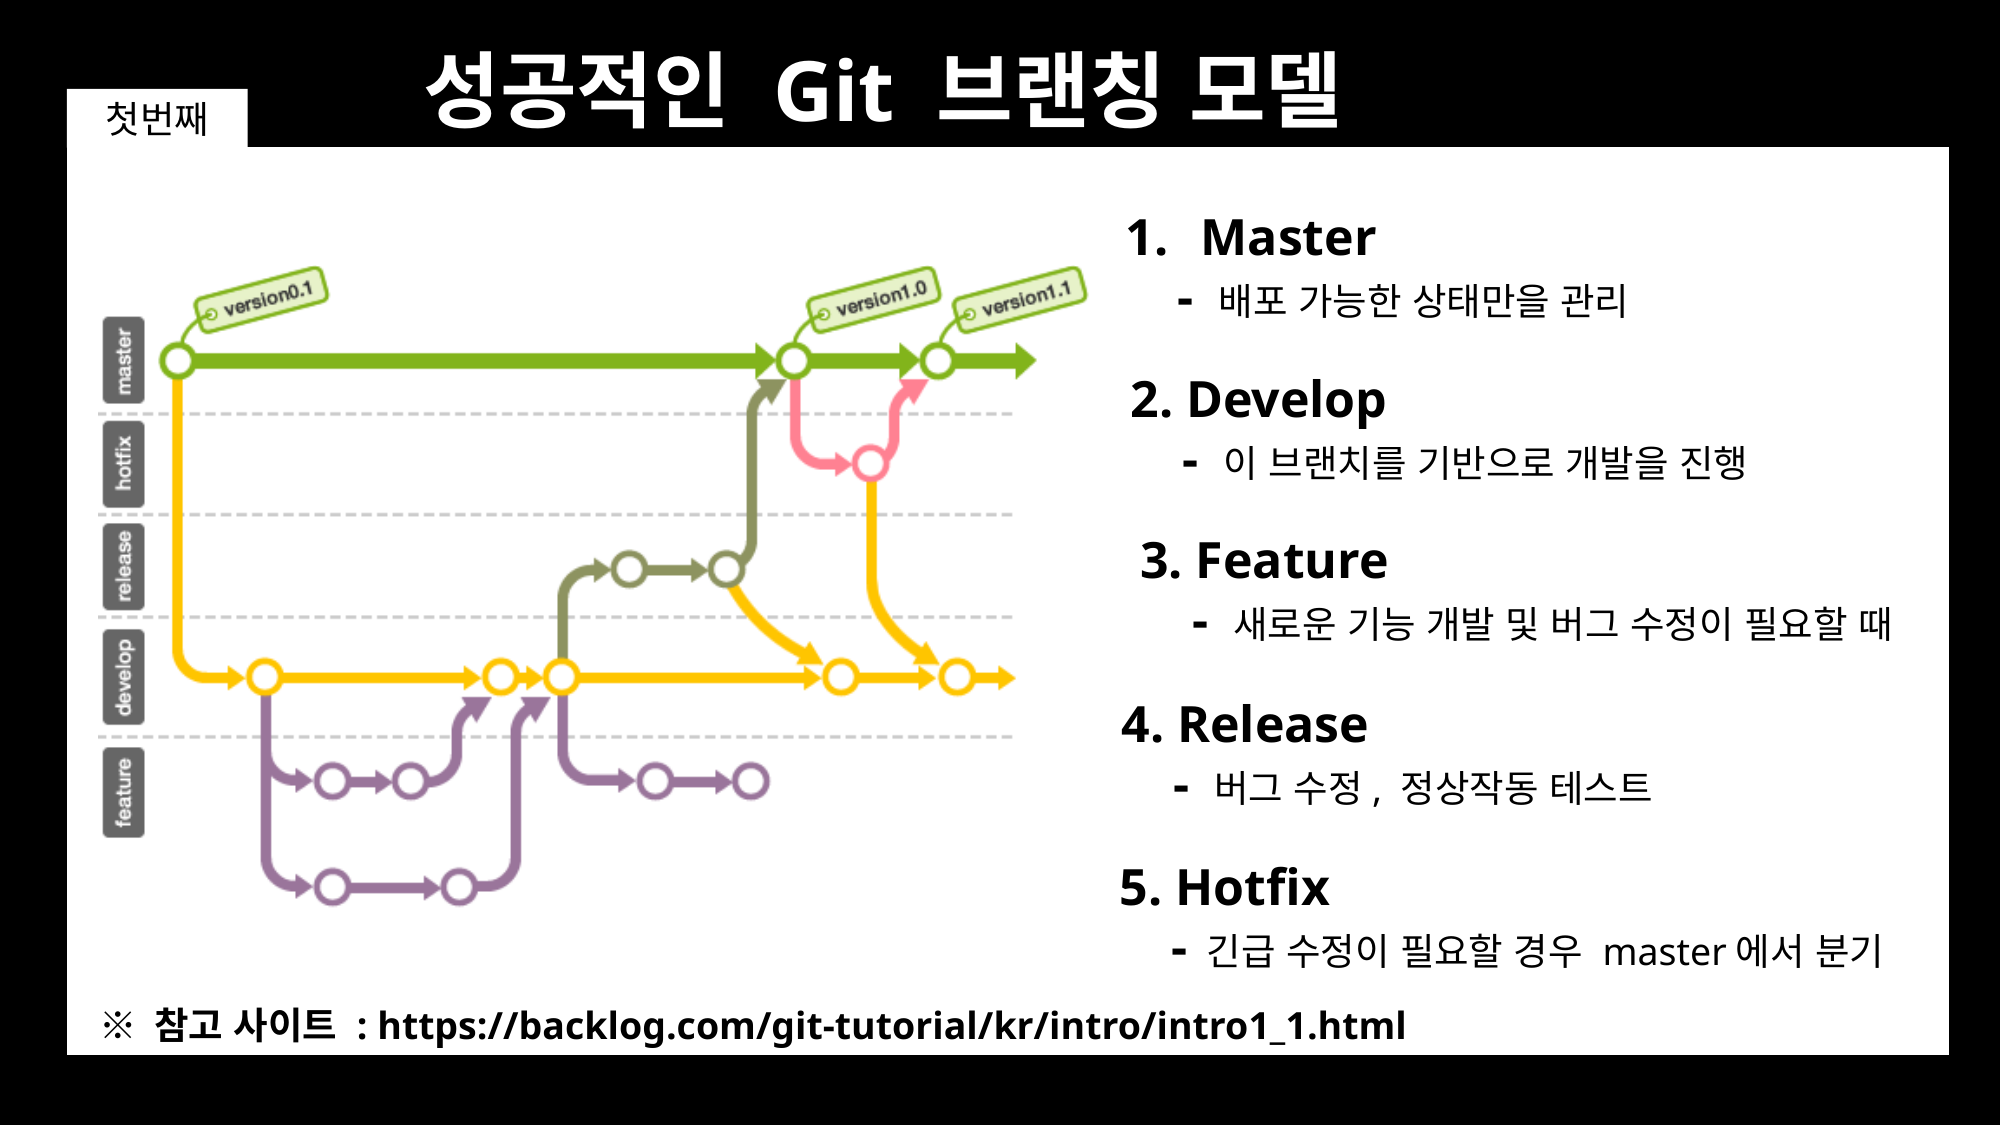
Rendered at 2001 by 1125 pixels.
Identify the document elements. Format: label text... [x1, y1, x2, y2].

text_box 성공적인 Git 브랜칭 모델 [409, 30, 1358, 145]
text_box 2. Develop - 이 브랜치를 기반으로 개발을 진행 [1115, 359, 1764, 495]
text_box ```` [65, 145, 1951, 1057]
text_box ※ 참고 사이트 : https://backlog.com/git-tutorial/kr/intro/intro1_1.html [84, 994, 1834, 1054]
text_box Master - 배포 가능한 상태만을 관리 [1110, 198, 1656, 334]
picture [98, 265, 1108, 937]
text_box 5. Hotfix - 긴급 수정이 필요할 경우 master에서 분기 [1105, 848, 1900, 983]
text_box 첫번째 [66, 88, 249, 149]
text_box 4. Release - 버그 수정, 정상작동 테스트 [1108, 684, 1668, 820]
text_box 3. Feature - 새로운 기능 개발 및 버그 수정이 필요할 때 [1125, 520, 1909, 656]
